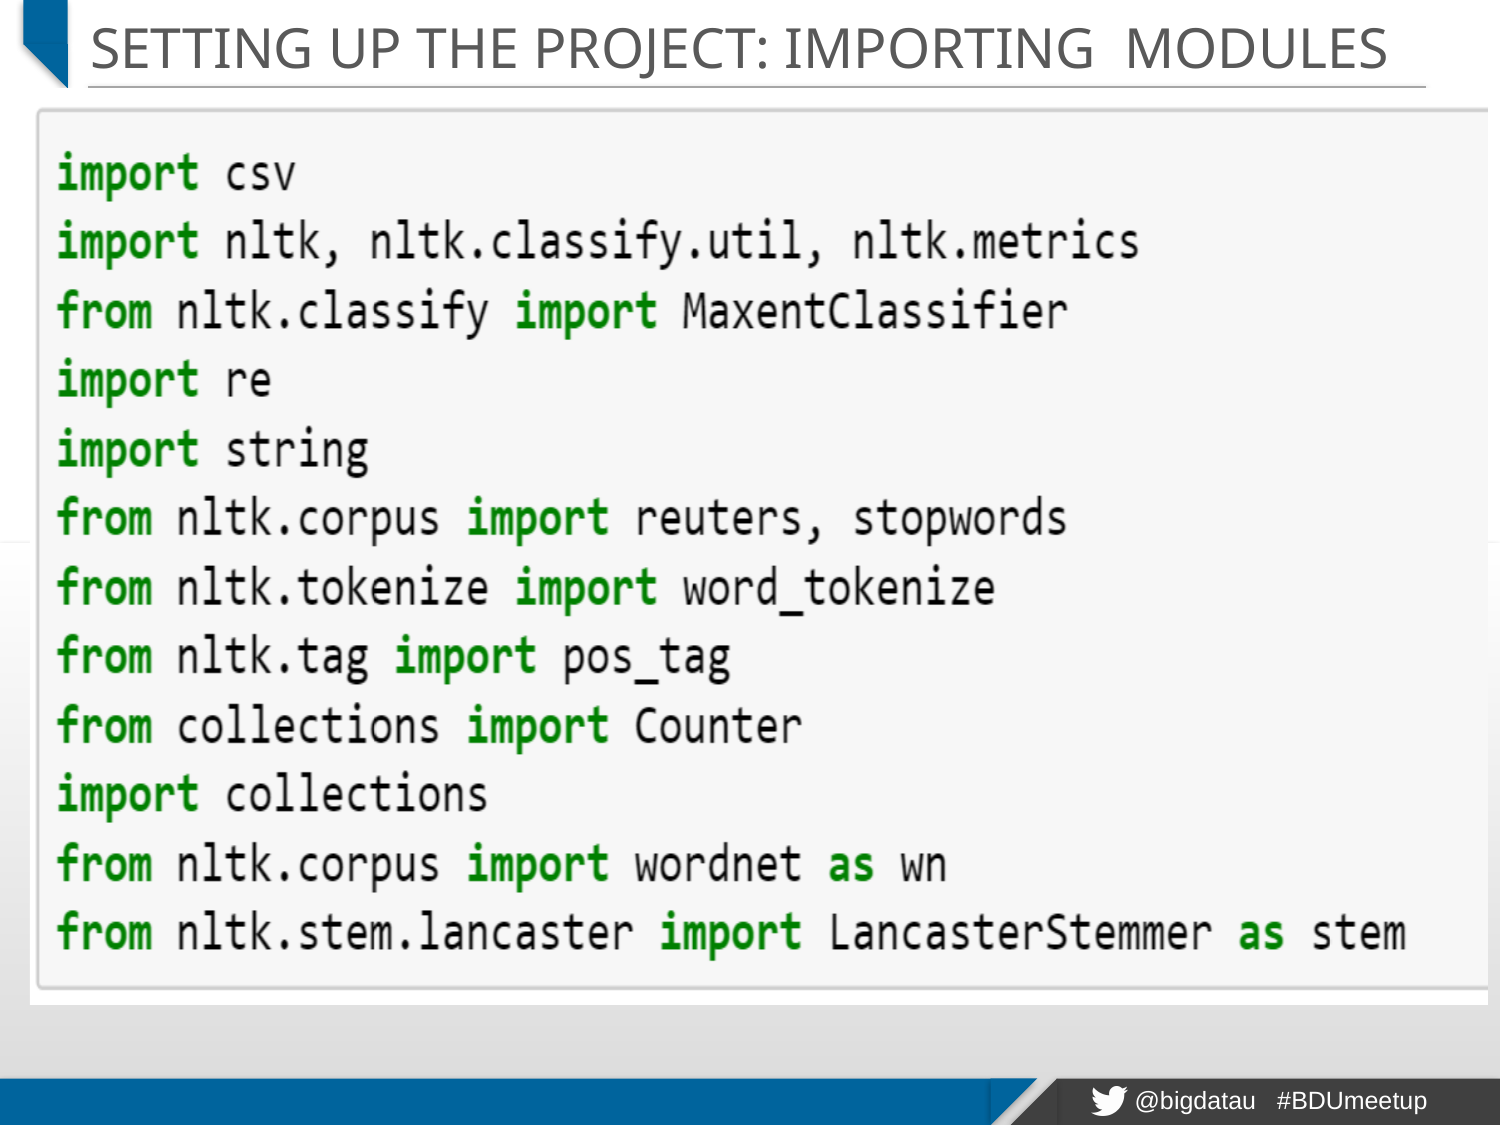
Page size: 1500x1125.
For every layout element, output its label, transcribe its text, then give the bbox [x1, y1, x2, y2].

picture [29, 88, 1489, 1006]
picture [1091, 1086, 1128, 1116]
title Setting up the project: Importing Modules [75, 5, 1425, 87]
